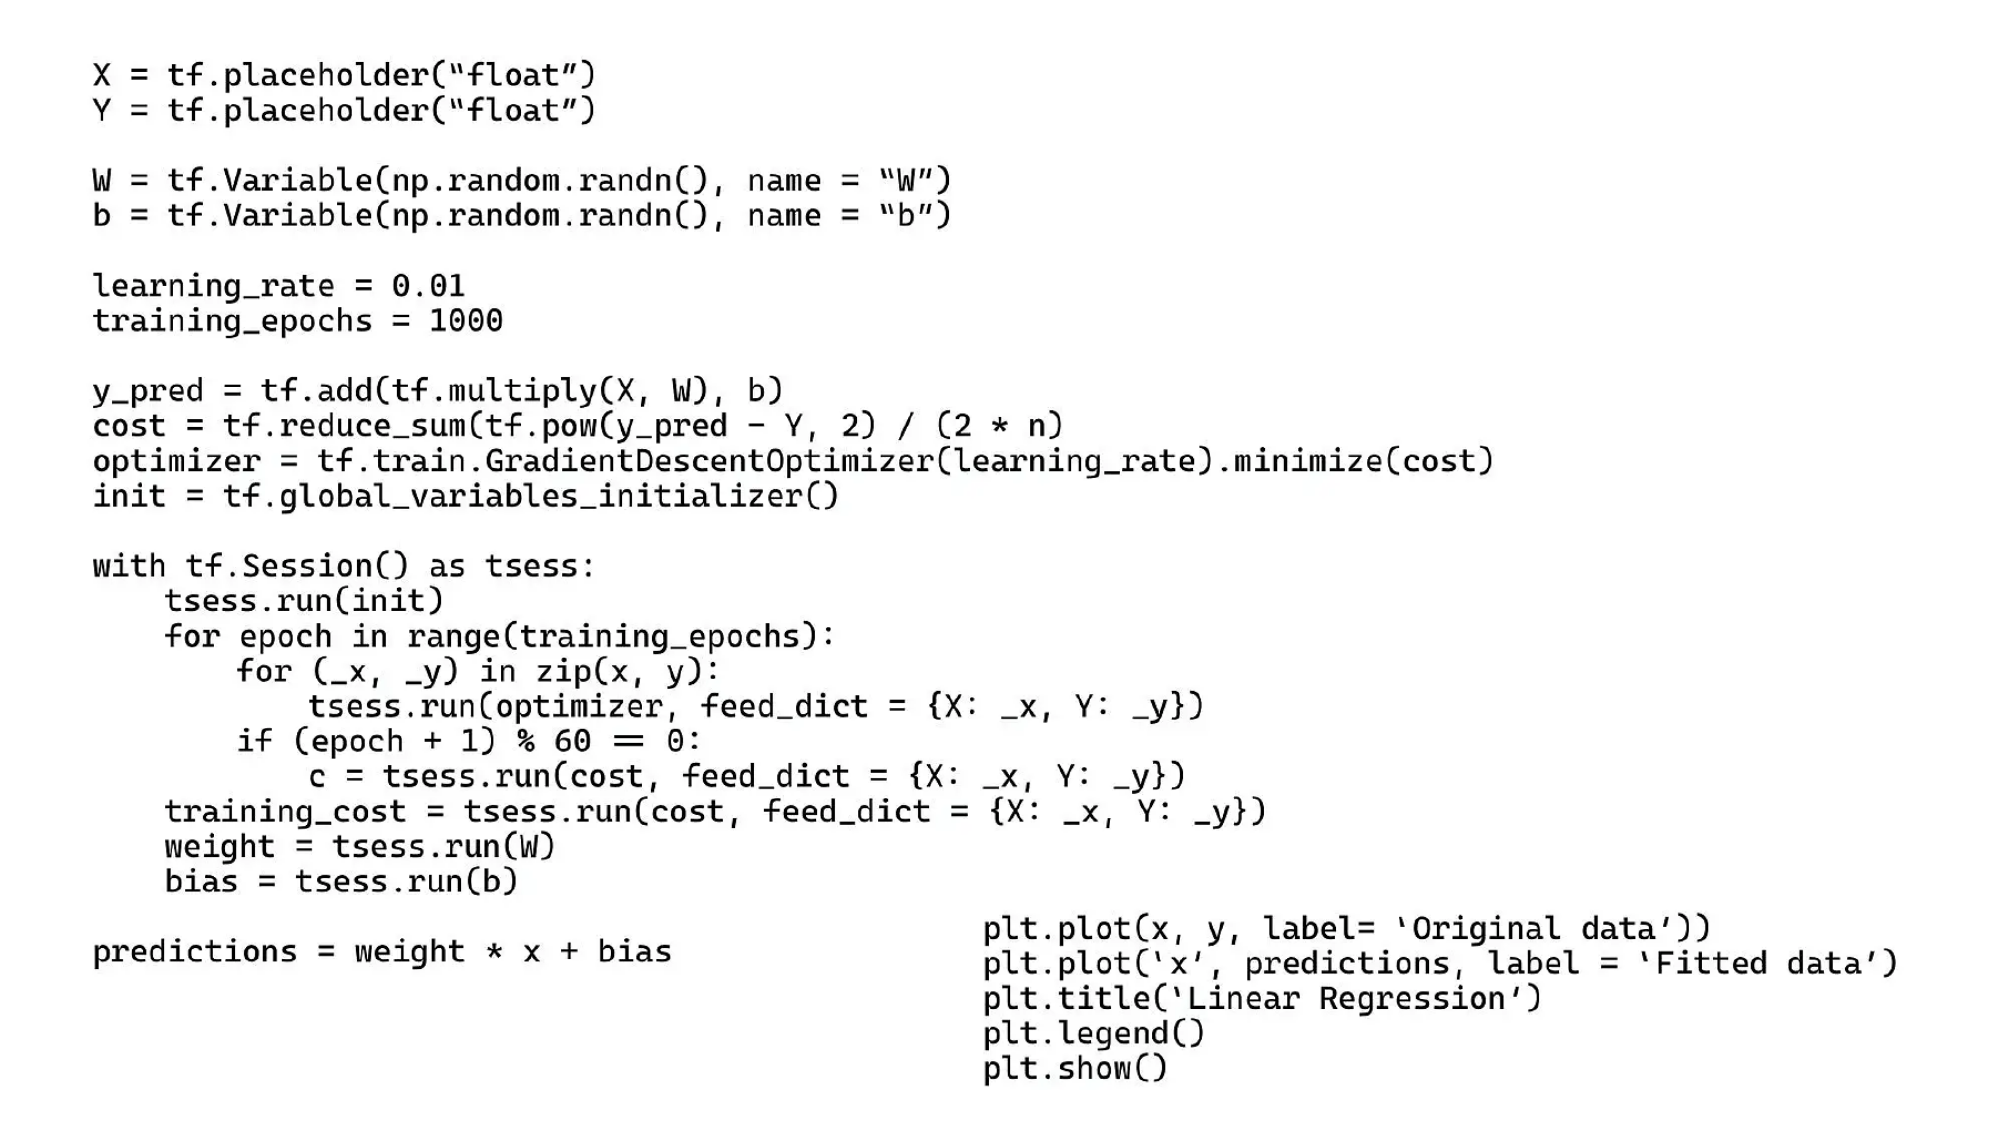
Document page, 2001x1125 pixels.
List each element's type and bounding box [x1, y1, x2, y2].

picture [72, 35, 1928, 1090]
